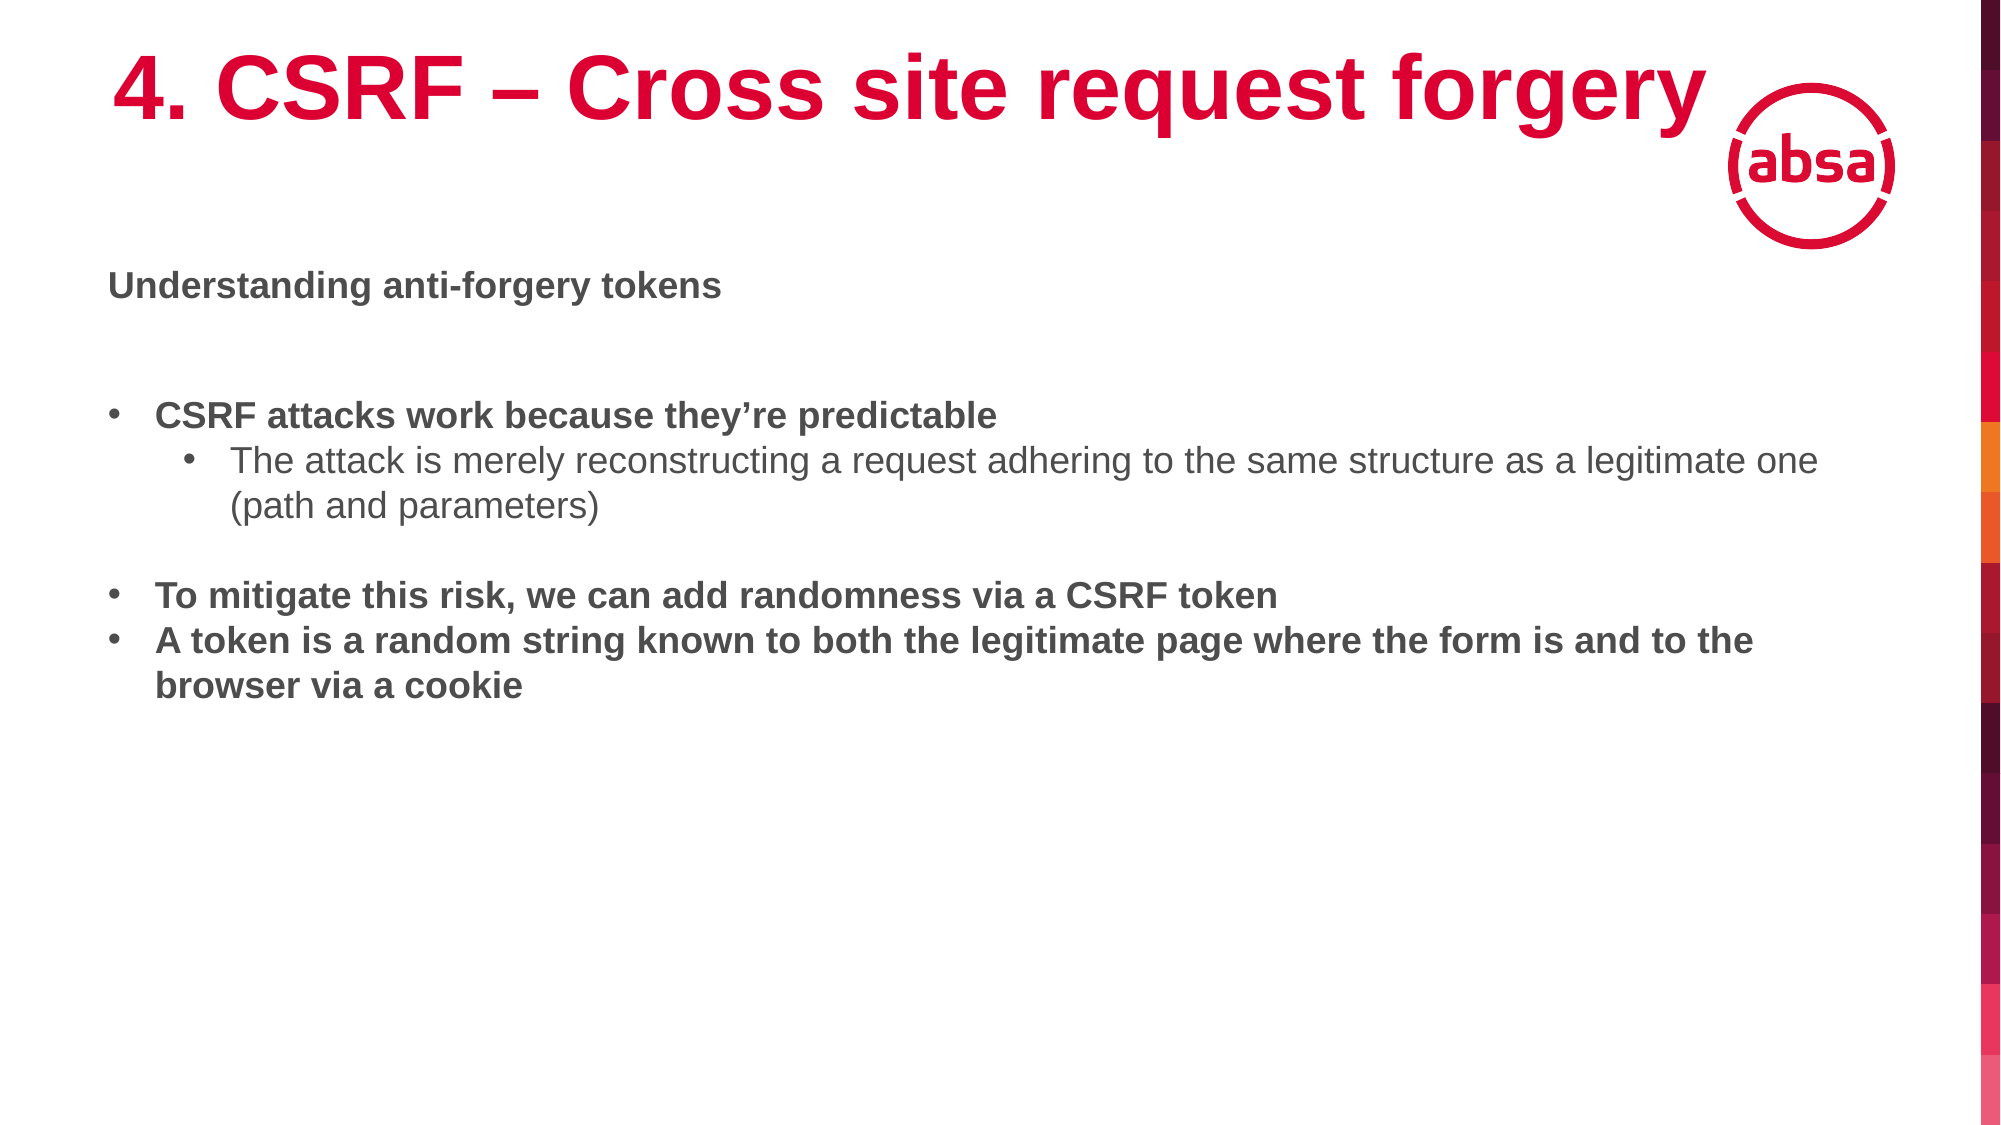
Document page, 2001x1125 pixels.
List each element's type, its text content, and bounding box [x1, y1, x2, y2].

picture [1656, 14, 1967, 318]
text_box 4. CSRF – Cross site request forgery [98, 33, 1724, 147]
text_box Understanding anti-forgery tokens CSRF attacks work because they’re predictable The attack is merely reconstructing a request adhering to the same structure as a legitimate one (path and parameters) To mitigate this risk, we can add randomness via a CSRF token A token is a random string known to both the legitimate page where the form is and to the browser via a cookie [107, 261, 1893, 747]
